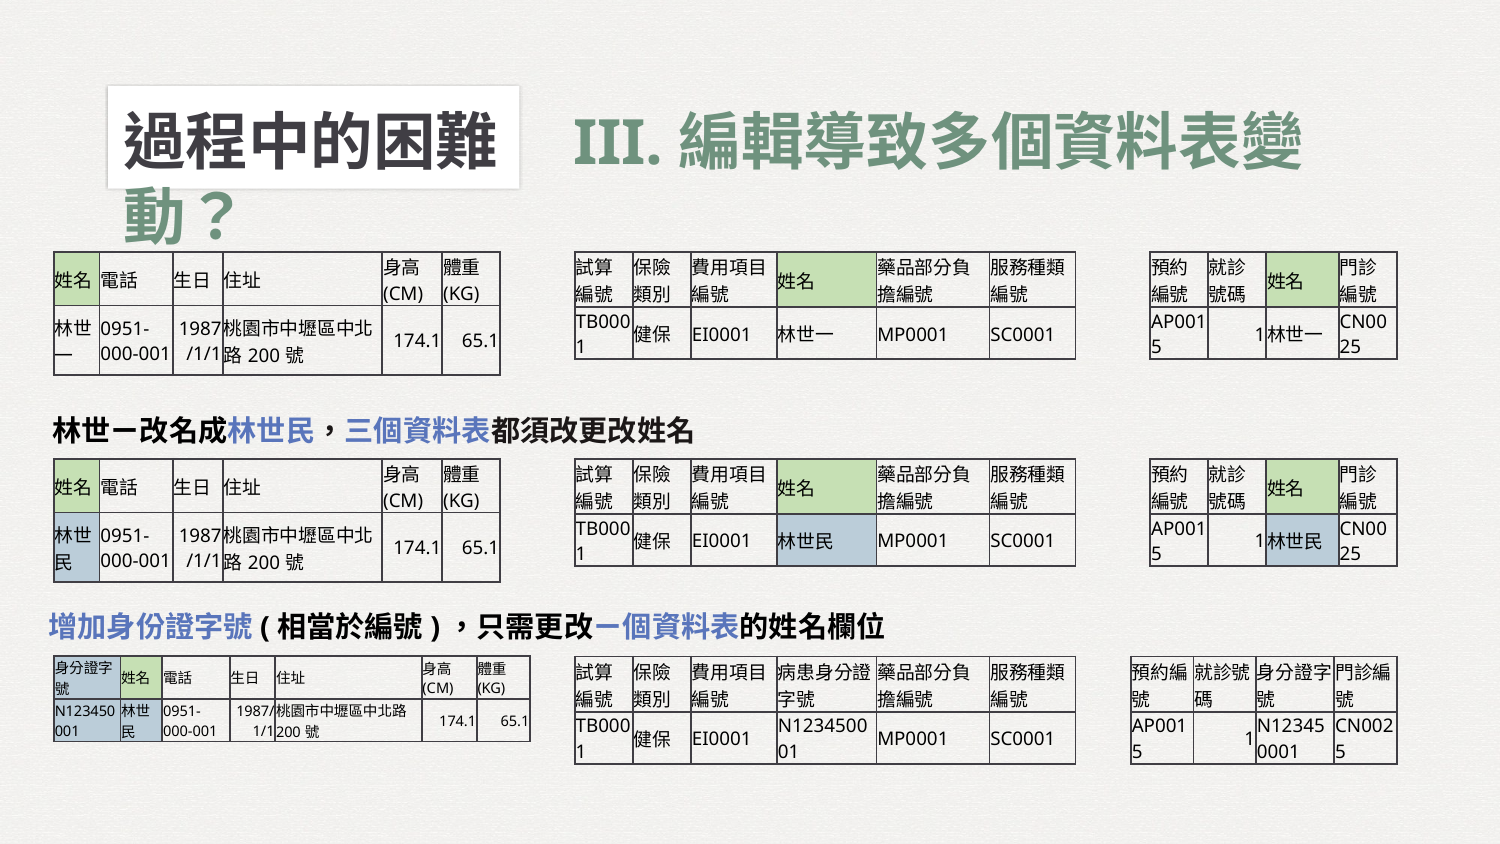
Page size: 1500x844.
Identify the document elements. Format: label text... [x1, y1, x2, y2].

table_cell 1987/1/1 [174, 306, 222, 374]
table_cell 1987/1/1 [174, 513, 222, 581]
table_cell MP0001 [877, 515, 989, 565]
table_header 病患身分證字號 [778, 657, 876, 711]
text_box 過程中的困難 III.編輯導致多個資料表變動？ [108, 87, 1424, 182]
table_header 電話 [163, 657, 229, 698]
table_header 保險類別 [634, 460, 690, 513]
table_header 體重(KG) [478, 657, 529, 698]
table_header 門診編號 [1335, 657, 1396, 711]
table_cell CN0025 [1340, 515, 1396, 565]
table_header 藥品部分負擔編號 [877, 253, 989, 306]
table_header 服務種類編號 [990, 460, 1075, 513]
table_cell 林世民 [121, 700, 161, 741]
table_cell 1 [1194, 713, 1255, 763]
table_cell 健保 [634, 713, 690, 763]
text_box [108, 182, 520, 189]
table_header 保險類別 [634, 253, 690, 306]
table_cell 林世民 [55, 513, 99, 581]
table_cell 林世民 [1267, 515, 1338, 565]
table_cell SC0001 [990, 308, 1075, 358]
table_header 保險類別 [634, 657, 690, 711]
table_cell 65.1 [443, 513, 499, 581]
table_cell 174.1 [383, 306, 441, 374]
table_header 身高(CM) [383, 460, 441, 512]
table_header 服務種類編號 [990, 253, 1075, 306]
table_header 藥品部分負擔編號 [877, 657, 989, 711]
table_cell AP0015 [1151, 515, 1207, 565]
table_cell TB0001 [576, 515, 632, 565]
table_header 費用項目編號 [692, 657, 776, 711]
table_cell 桃園市中壢區中北路200號 [224, 513, 381, 581]
table_cell 65.1 [478, 700, 529, 741]
table_header 門診編號 [1340, 253, 1396, 306]
table_cell 林世一 [55, 306, 99, 374]
table_cell N123450001 [55, 700, 120, 741]
table_header 姓名 [1267, 460, 1338, 513]
table_header 藥品部分負擔編號 [877, 460, 989, 513]
table_header 身高(CM) [423, 657, 476, 698]
table_header 生日 [174, 253, 222, 305]
table_header 費用項目編號 [692, 460, 776, 513]
table_header 住址 [276, 657, 421, 698]
table_header 試算編號 [576, 460, 632, 513]
table_cell 65.1 [443, 306, 499, 374]
text_box 林世ㄧ改名成林世民，三個資料表都須改更改姓名 [37, 403, 750, 455]
table_cell 桃園市中壢區中北路200號 [224, 306, 381, 374]
table_header 身高(CM) [383, 253, 441, 305]
table_header 電話 [100, 460, 172, 512]
table_cell MP0001 [877, 713, 989, 763]
table_cell CN0025 [1340, 308, 1396, 358]
table_header 預約編號 [1151, 253, 1207, 306]
table_header 就診號碼 [1194, 657, 1255, 711]
table_header 費用項目編號 [692, 253, 776, 306]
table_cell 0951-000-001 [163, 700, 229, 741]
table_cell 174.1 [383, 513, 441, 581]
table_cell MP0001 [877, 308, 989, 358]
table_header 姓名 [55, 253, 99, 305]
table_header 就診號碼 [1209, 460, 1265, 513]
table_header 姓名 [55, 460, 99, 512]
table_cell 桃園市中壢區中北路200號 [276, 700, 421, 741]
table_cell 0951-000-001 [100, 513, 172, 581]
table_cell 健保 [634, 308, 690, 358]
table_cell 1987/1/1 [231, 700, 274, 741]
table_cell 林世一 [778, 308, 876, 358]
table_cell 林世一 [1267, 308, 1338, 358]
table_header 姓名 [778, 253, 876, 306]
table_header 服務種類編號 [990, 657, 1075, 711]
table_header 住址 [224, 460, 381, 512]
table_cell N123450001 [1257, 713, 1333, 763]
table_header 姓名 [778, 460, 876, 513]
table_header 姓名 [121, 657, 161, 698]
table_header 住址 [224, 253, 381, 305]
table_cell EI0001 [692, 308, 776, 358]
table_cell TB0001 [576, 713, 632, 763]
text_box 增加身份證字號(相當於編號)，只需更改ㄧ個資料表的姓名欄位 [33, 599, 916, 651]
table_cell EI0001 [692, 713, 776, 763]
table_cell 1 [1209, 308, 1265, 358]
table_cell AP0015 [1132, 713, 1193, 763]
table_cell CN0025 [1335, 713, 1396, 763]
table_header 門診編號 [1340, 460, 1396, 513]
table_header 身分證字號 [55, 657, 120, 698]
table_header 生日 [231, 657, 274, 698]
table_header 體重(KG) [443, 460, 499, 512]
table_header 預約編號 [1151, 460, 1207, 513]
table_cell 174.1 [423, 700, 476, 741]
table_header 就診號碼 [1209, 253, 1265, 306]
table_cell N123450001 [778, 713, 876, 763]
text_box 一家醫院 多家醫院 [0, 0, 1500, 844]
table_header 試算編號 [576, 657, 632, 711]
table_cell TB0001 [576, 308, 632, 358]
table_cell 1 [1209, 515, 1265, 565]
table_cell EI0001 [692, 515, 776, 565]
table_header 姓名 [1267, 253, 1338, 306]
table_header 預約編號 [1132, 657, 1193, 711]
table_cell SC0001 [990, 713, 1075, 763]
table_cell 林世民 [778, 515, 876, 565]
table_cell AP0015 [1151, 308, 1207, 358]
table_header 電話 [100, 253, 172, 305]
table_header 生日 [174, 460, 222, 512]
table_header 體重(KG) [443, 253, 499, 305]
table_cell 健保 [634, 515, 690, 565]
table_cell 0951-000-001 [100, 306, 172, 374]
table_cell SC0001 [990, 515, 1075, 565]
table_header 試算編號 [576, 253, 632, 306]
table_header 身分證字號 [1257, 657, 1333, 711]
